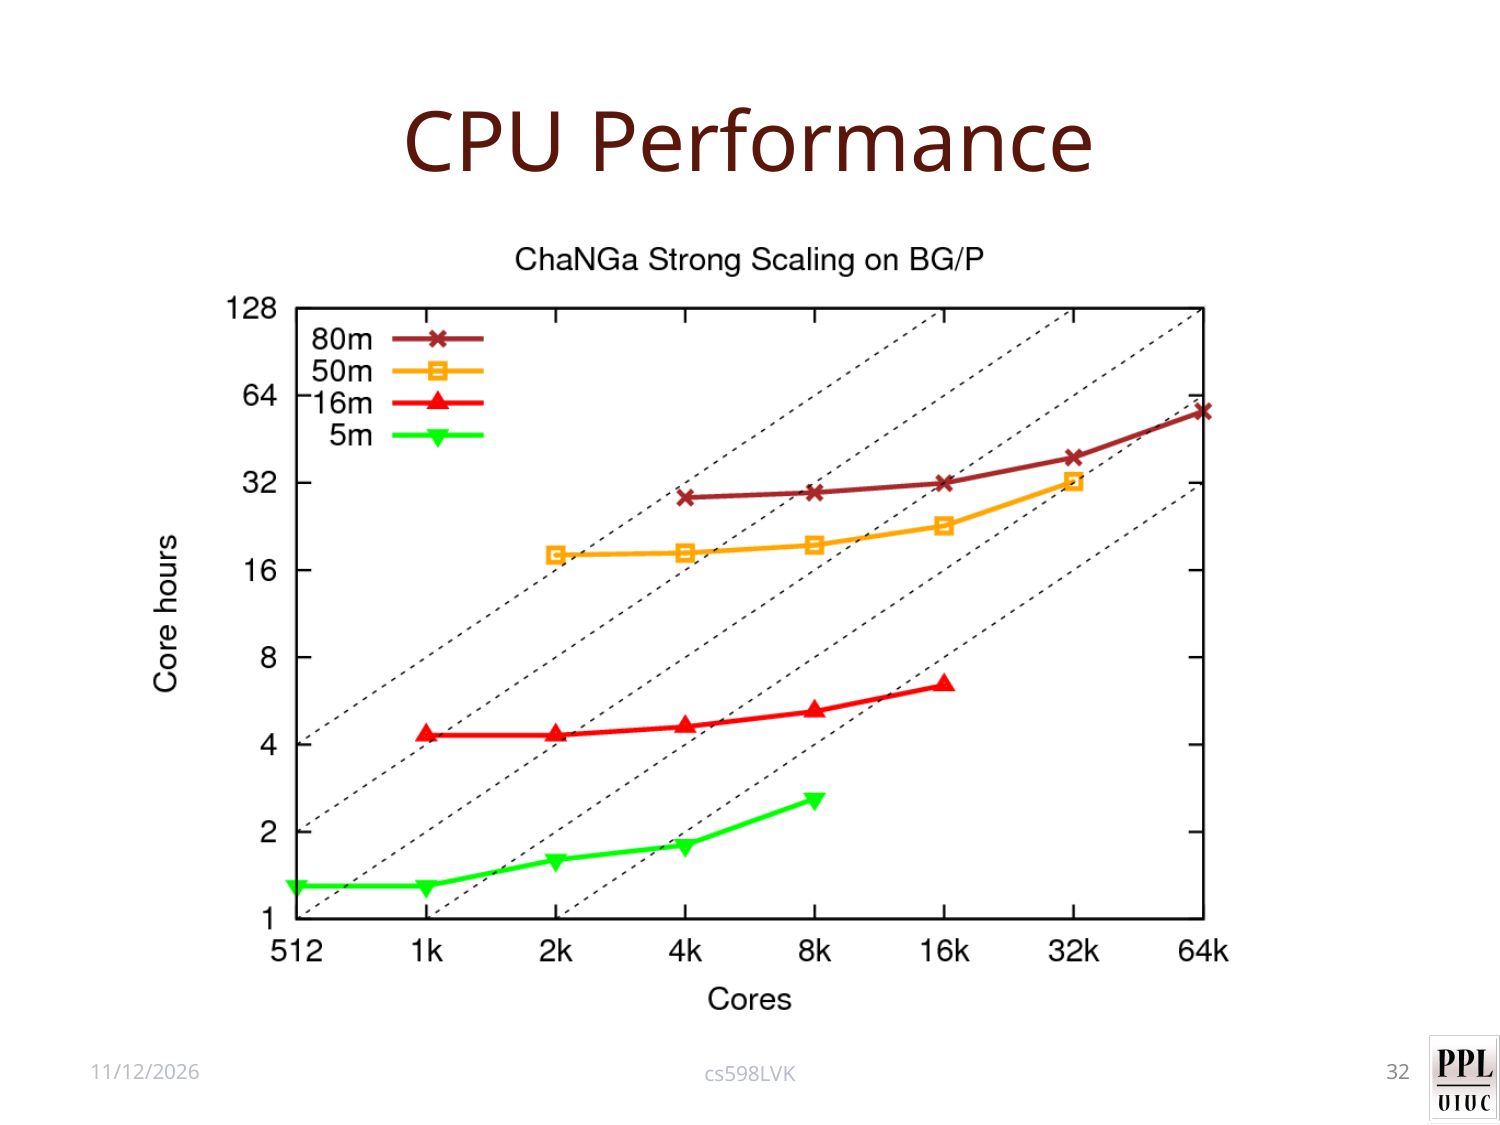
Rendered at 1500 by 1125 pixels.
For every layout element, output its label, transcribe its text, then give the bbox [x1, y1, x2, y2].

slide_number 32 [1074, 1042, 1425, 1103]
picture [1425, 1032, 1500, 1125]
footer cs598LVK [512, 1042, 988, 1103]
picture [101, 214, 1259, 1028]
title CPU Performance [74, 51, 1425, 226]
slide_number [75, 1042, 425, 1103]
